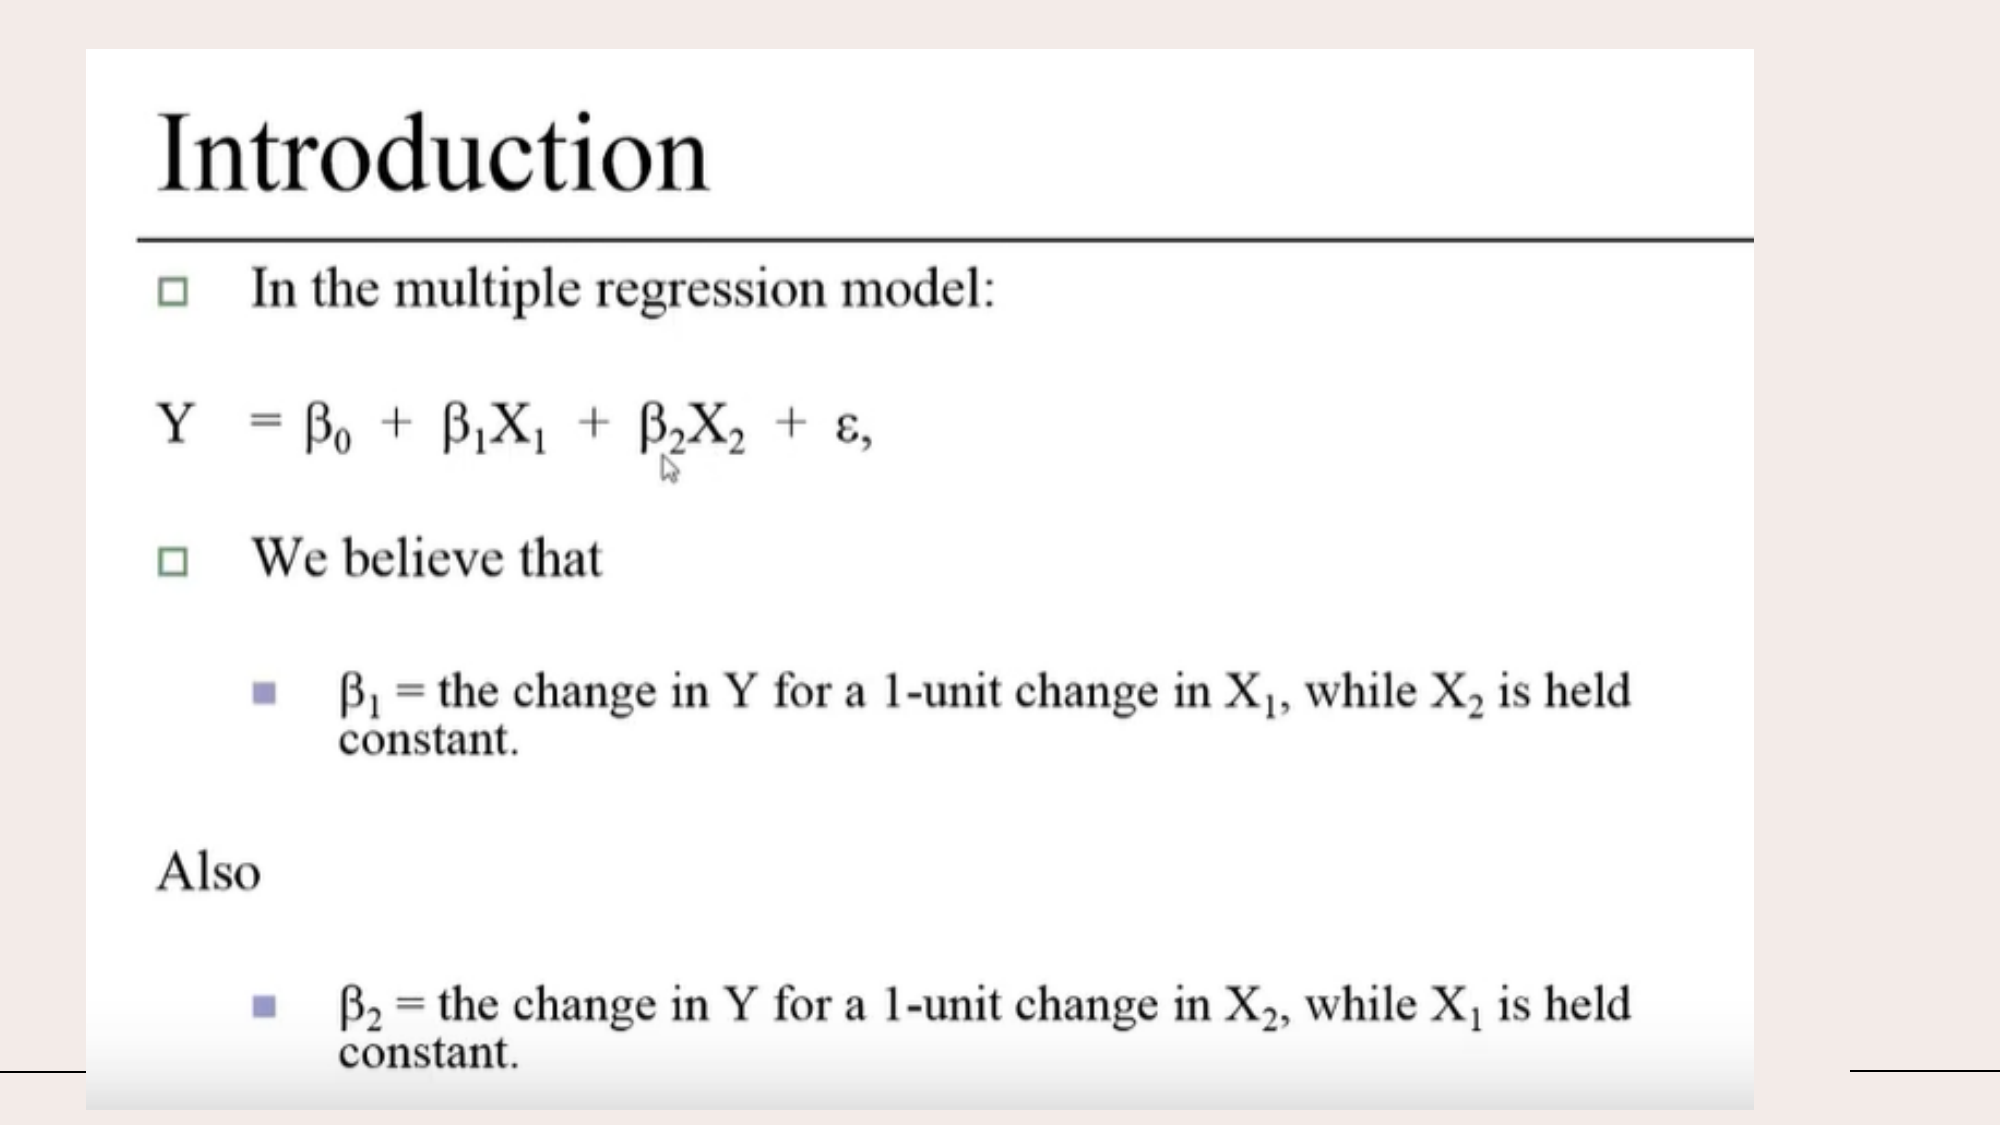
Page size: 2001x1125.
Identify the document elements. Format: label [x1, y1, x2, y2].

picture [86, 49, 1754, 1110]
